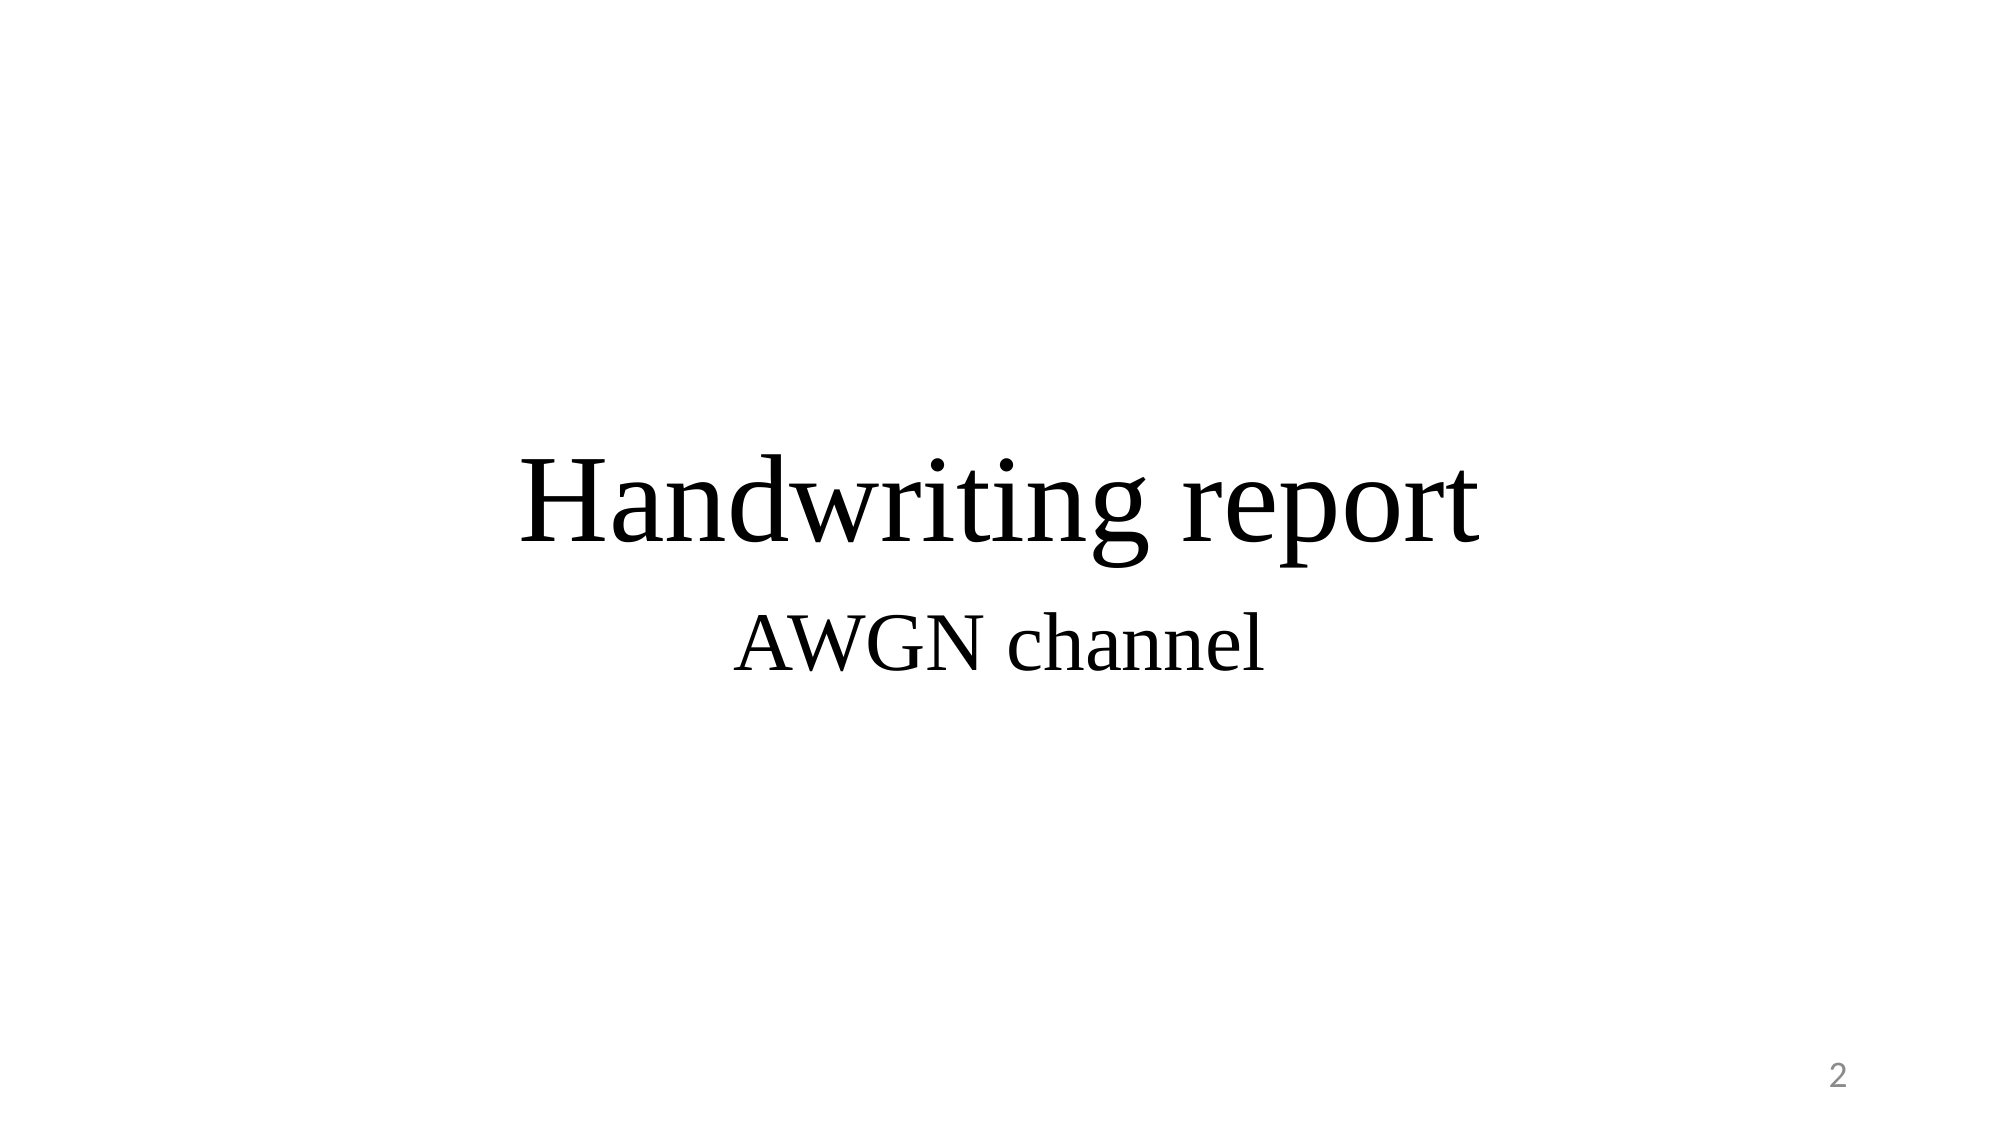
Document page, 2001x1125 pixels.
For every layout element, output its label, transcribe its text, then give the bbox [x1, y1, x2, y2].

title Handwriting report [249, 184, 1750, 576]
subtitle AWGN channel [249, 590, 1750, 863]
slide_number 2 [1412, 1042, 1863, 1103]
